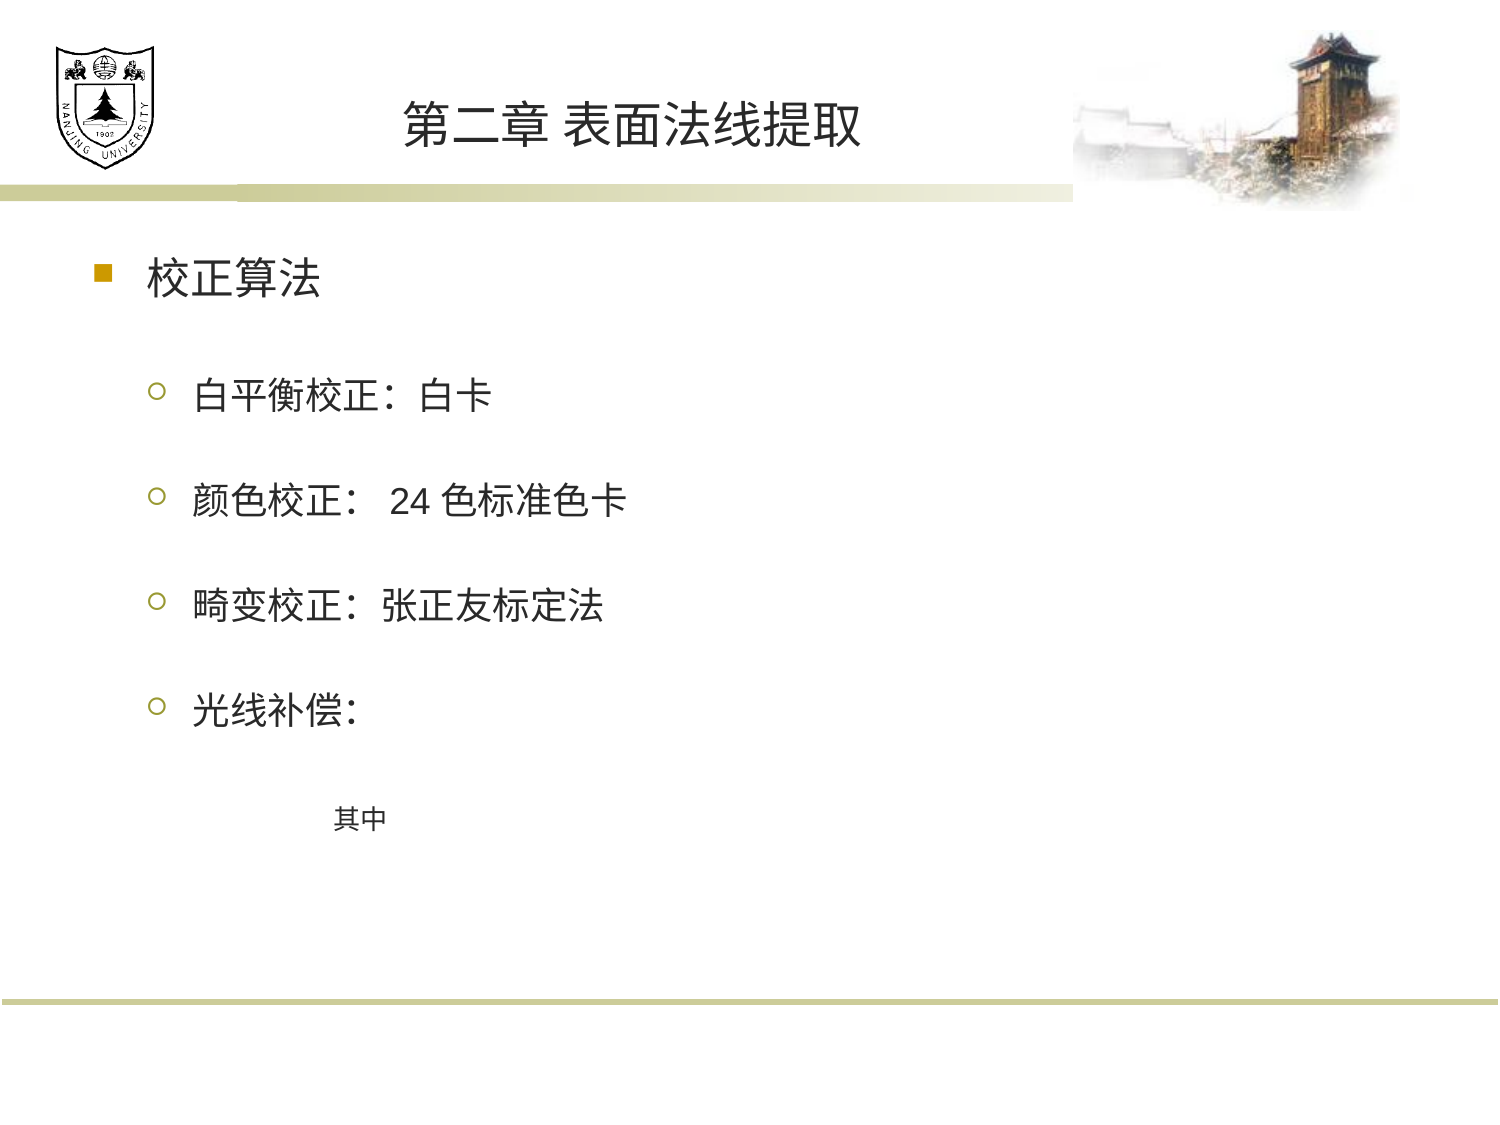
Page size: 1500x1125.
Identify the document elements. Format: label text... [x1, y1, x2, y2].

picture [1073, 30, 1400, 211]
picture [2, 999, 1498, 1005]
picture [50, 42, 160, 173]
title 第二章 表面法线提取 [171, 66, 1093, 161]
